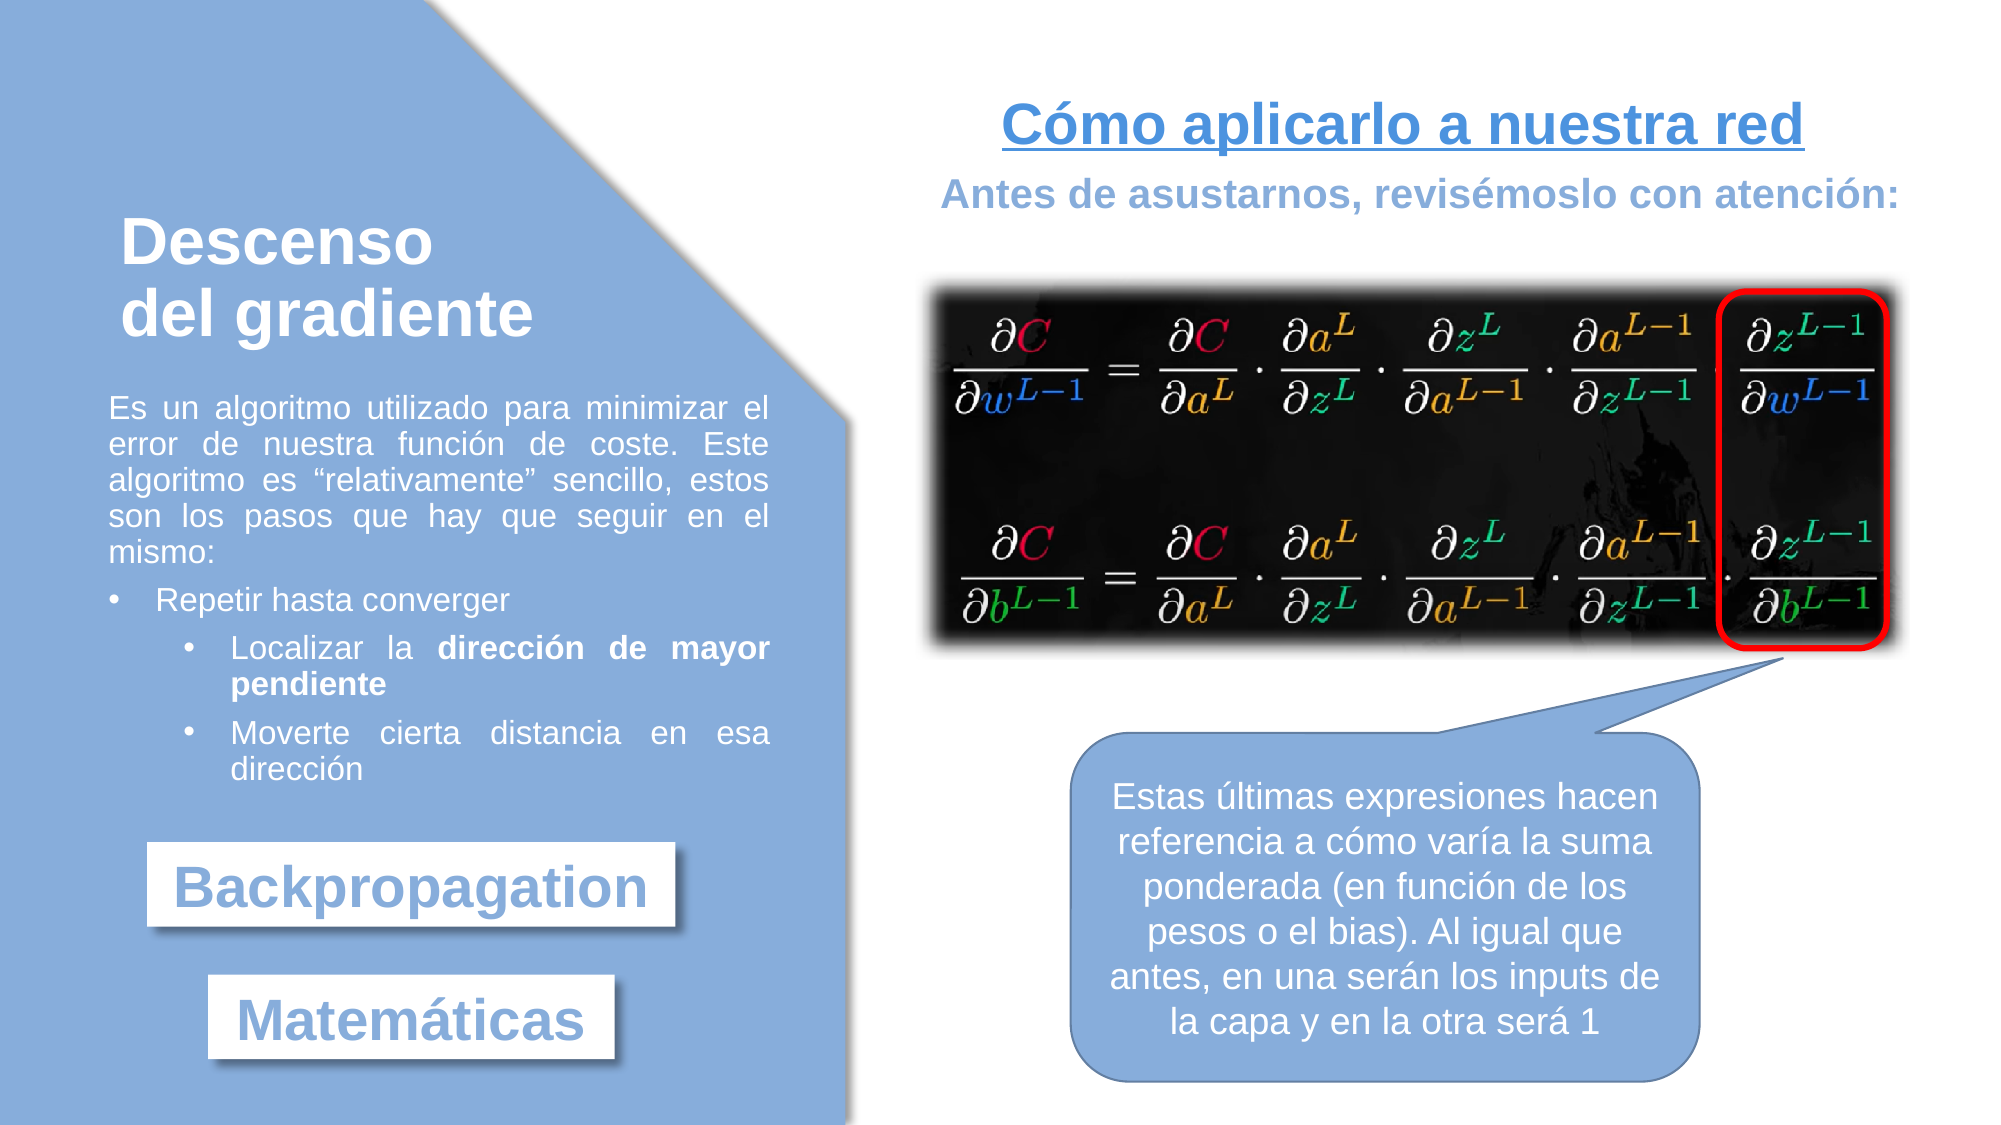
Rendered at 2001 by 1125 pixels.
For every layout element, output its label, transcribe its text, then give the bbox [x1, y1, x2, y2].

text_box Matemáticas [208, 974, 615, 1060]
text_box [0, 0, 847, 1125]
text_box Antes de asustarnos, revisémoslo con atención: [915, 165, 1926, 999]
text_box Es un algoritmo utilizado para minimizar el error de nuestra función de coste. Este algoritmo es “relativamente” sencillo, estos son los pasos que hay que seguir en el mismo: Repetir hasta converger Localizar la dirección de mayor pendiente Moverte cierta distancia en esa dirección [93, 383, 786, 831]
text_box Backpropagation [147, 842, 676, 927]
text_box Cómo aplicarlo a nuestra red [898, 79, 1910, 164]
text_box Descenso del gradiente [105, 161, 563, 359]
picture [915, 271, 1910, 660]
text_box Estas últimas expresiones hacen referencia a cómo varía la suma ponderada (en función de los pesos o el bias). Al igual que antes, en una serán los inputs de la capa y en la otra será 1 [1069, 660, 1782, 1083]
